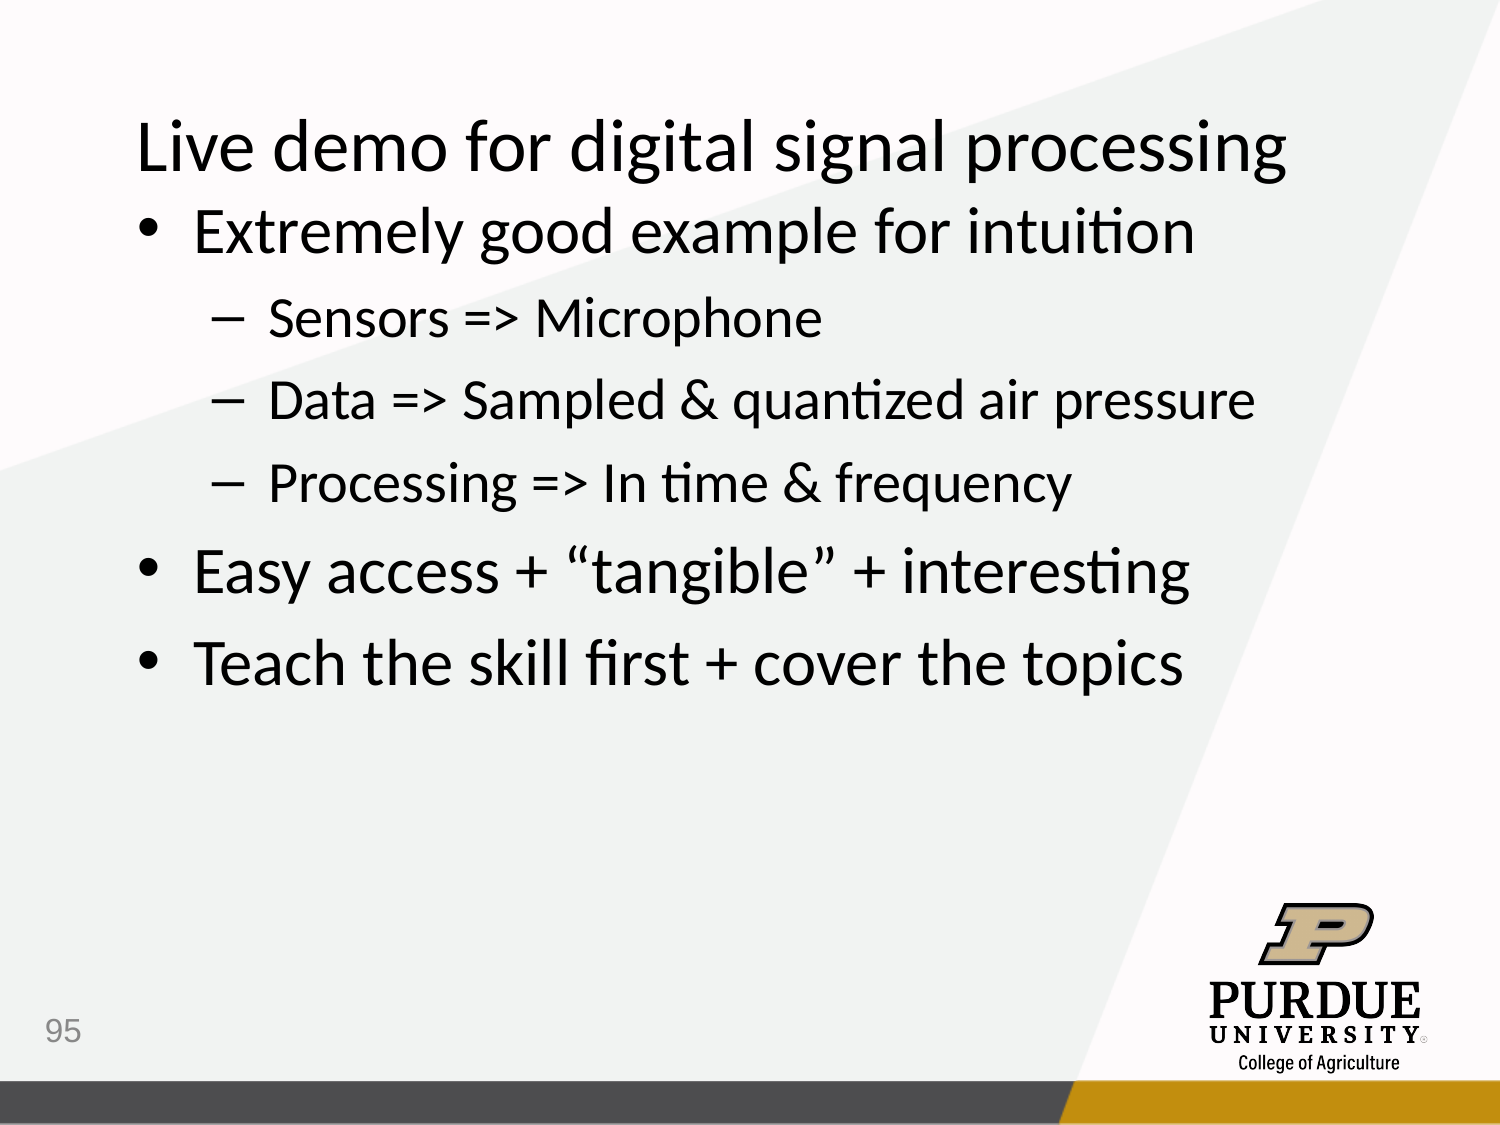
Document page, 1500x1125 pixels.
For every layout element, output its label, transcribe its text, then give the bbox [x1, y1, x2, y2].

picture [0, 0, 1500, 1125]
text_box 95 [29, 999, 108, 1060]
text_box Live demo for digital signal processing Extremely good example for intuition Sensors => Microphone Data => Sampled & quantized air pressure Processing => In time & frequency Easy access + “tangible” + interesting Teach the skill first + cover the topics [121, 88, 1378, 967]
